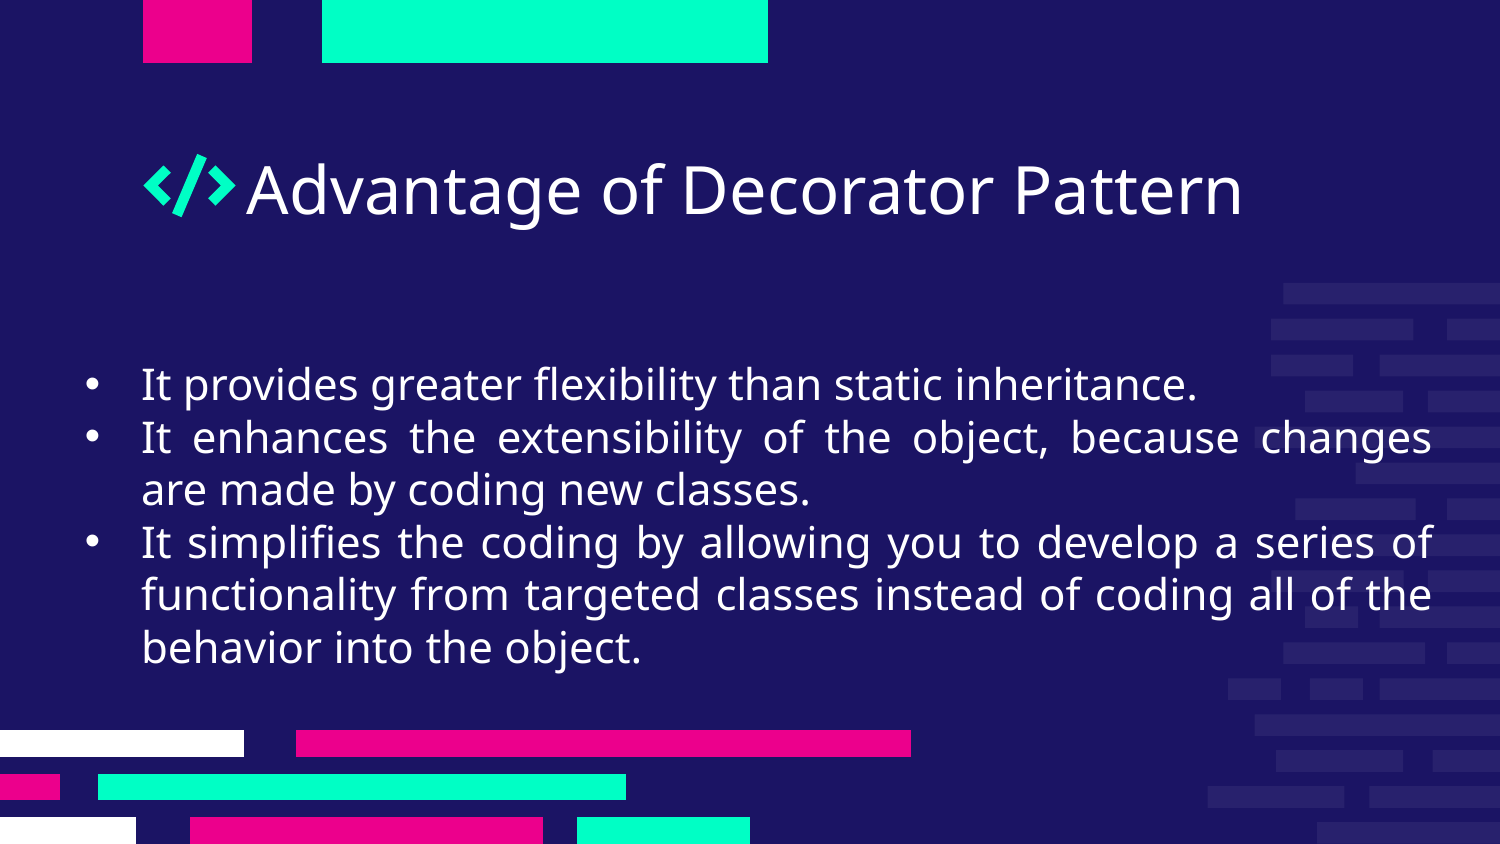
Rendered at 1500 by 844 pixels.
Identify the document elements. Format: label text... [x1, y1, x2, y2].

title Advantage of Decorator Pattern [231, 156, 1500, 228]
subtitle It provides greater flexibility than static inheritance. It enhances the extensibility of the object, because changes are made by coding new classes. It simplifies the coding by allowing you to develop a series of functionality from targeted classes instead of coding all of the behavior into the object. [51, 356, 1449, 487]
